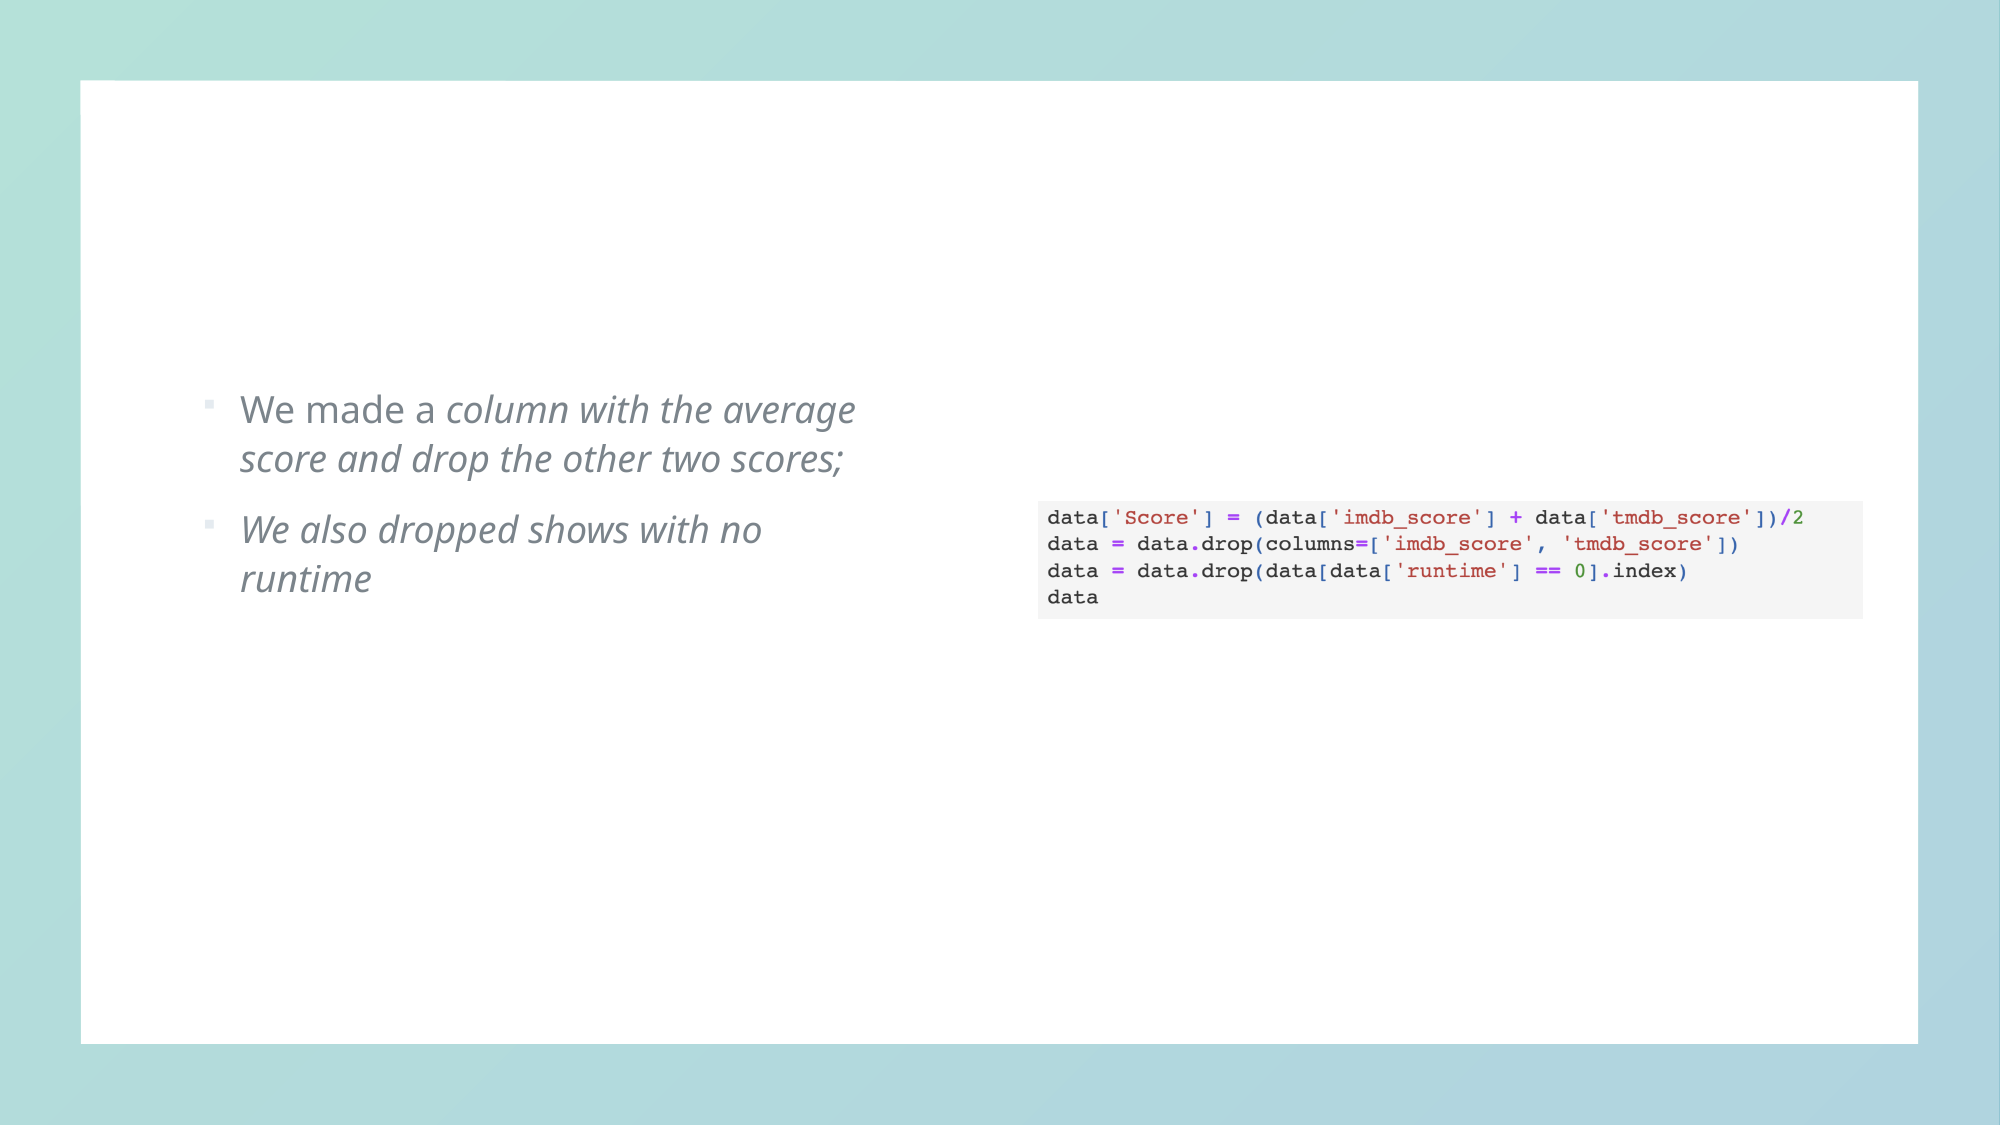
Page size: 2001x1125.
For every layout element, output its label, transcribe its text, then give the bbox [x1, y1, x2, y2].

list We made a column with the average score and drop the other two scores; We also dropped shows with no runtime [149, 373, 902, 864]
picture [1038, 501, 1863, 619]
text_box [0, 0, 2000, 1125]
text_box [82, 82, 1918, 1043]
